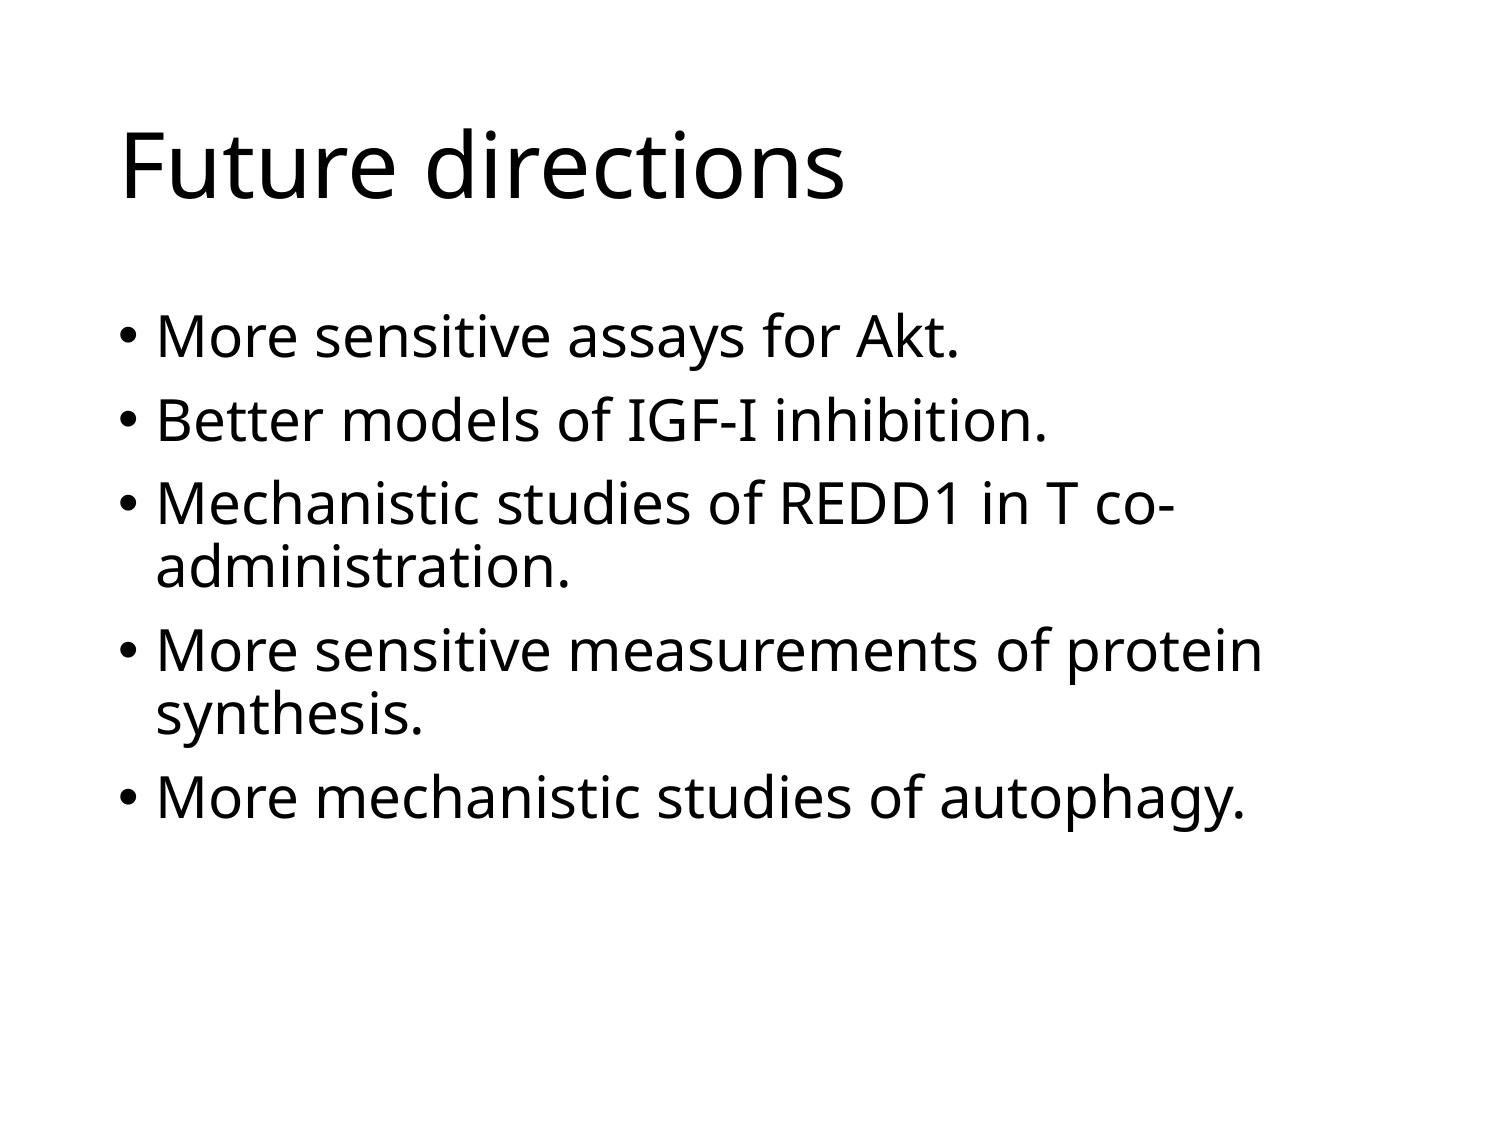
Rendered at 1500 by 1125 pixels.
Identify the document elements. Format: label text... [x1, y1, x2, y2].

list More sensitive assays for Akt. Better models of IGF-I inhibition. Mechanistic studies of REDD1 in T co-administration. More sensitive measurements of protein synthesis. More mechanistic studies of autophagy. [103, 299, 1397, 1014]
title Future directions [103, 59, 1397, 278]
